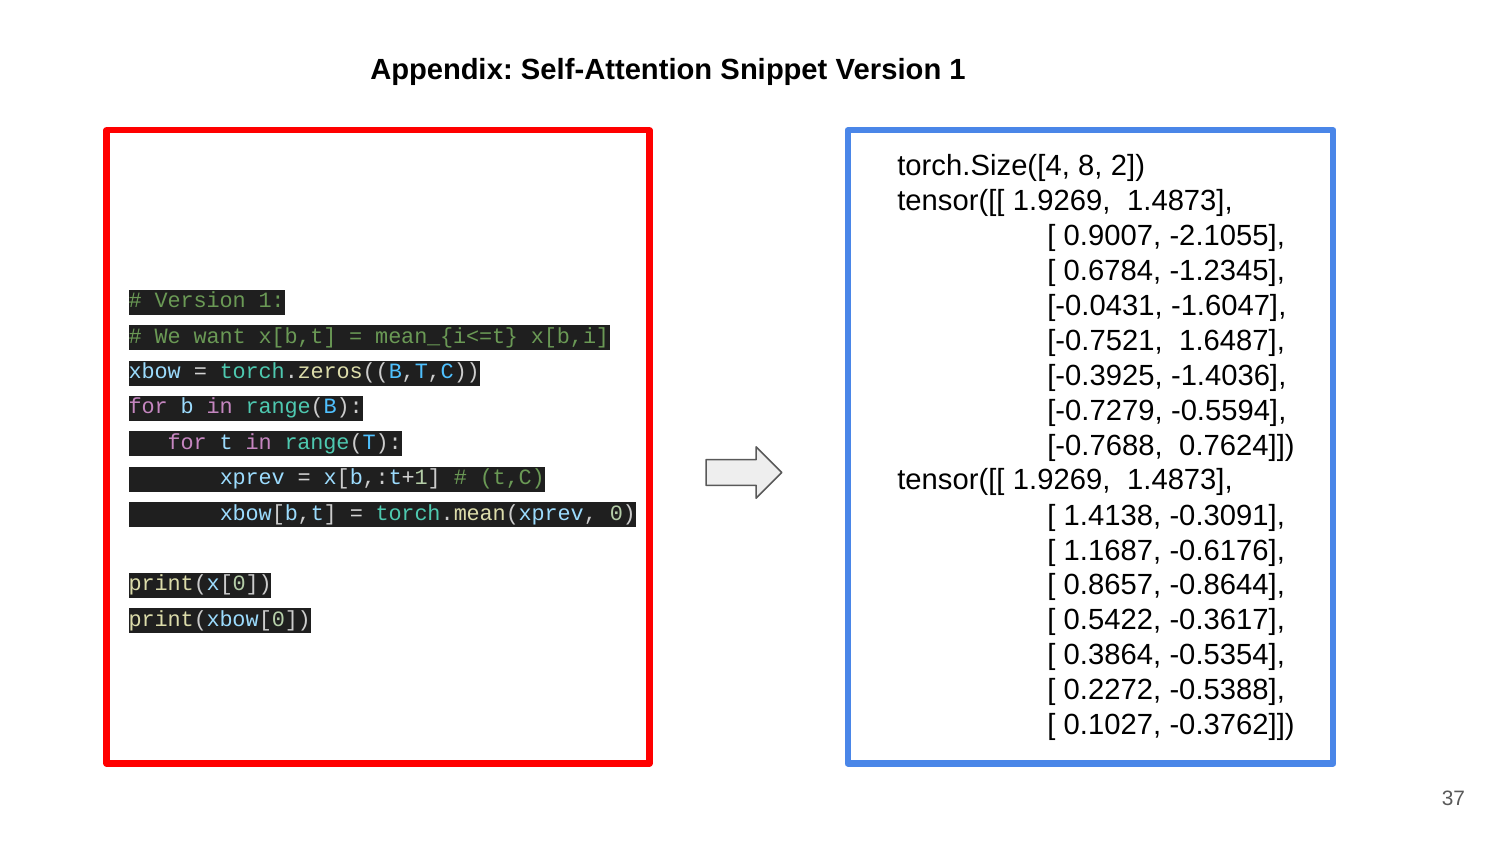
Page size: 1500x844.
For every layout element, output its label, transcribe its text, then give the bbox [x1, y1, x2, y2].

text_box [847, 130, 1412, 764]
slide_number ‹#› [1389, 764, 1480, 830]
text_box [106, 130, 681, 764]
text_box Appendix: Self-Attention Snippet Version 1 [355, 34, 1045, 105]
text_box [706, 446, 782, 499]
